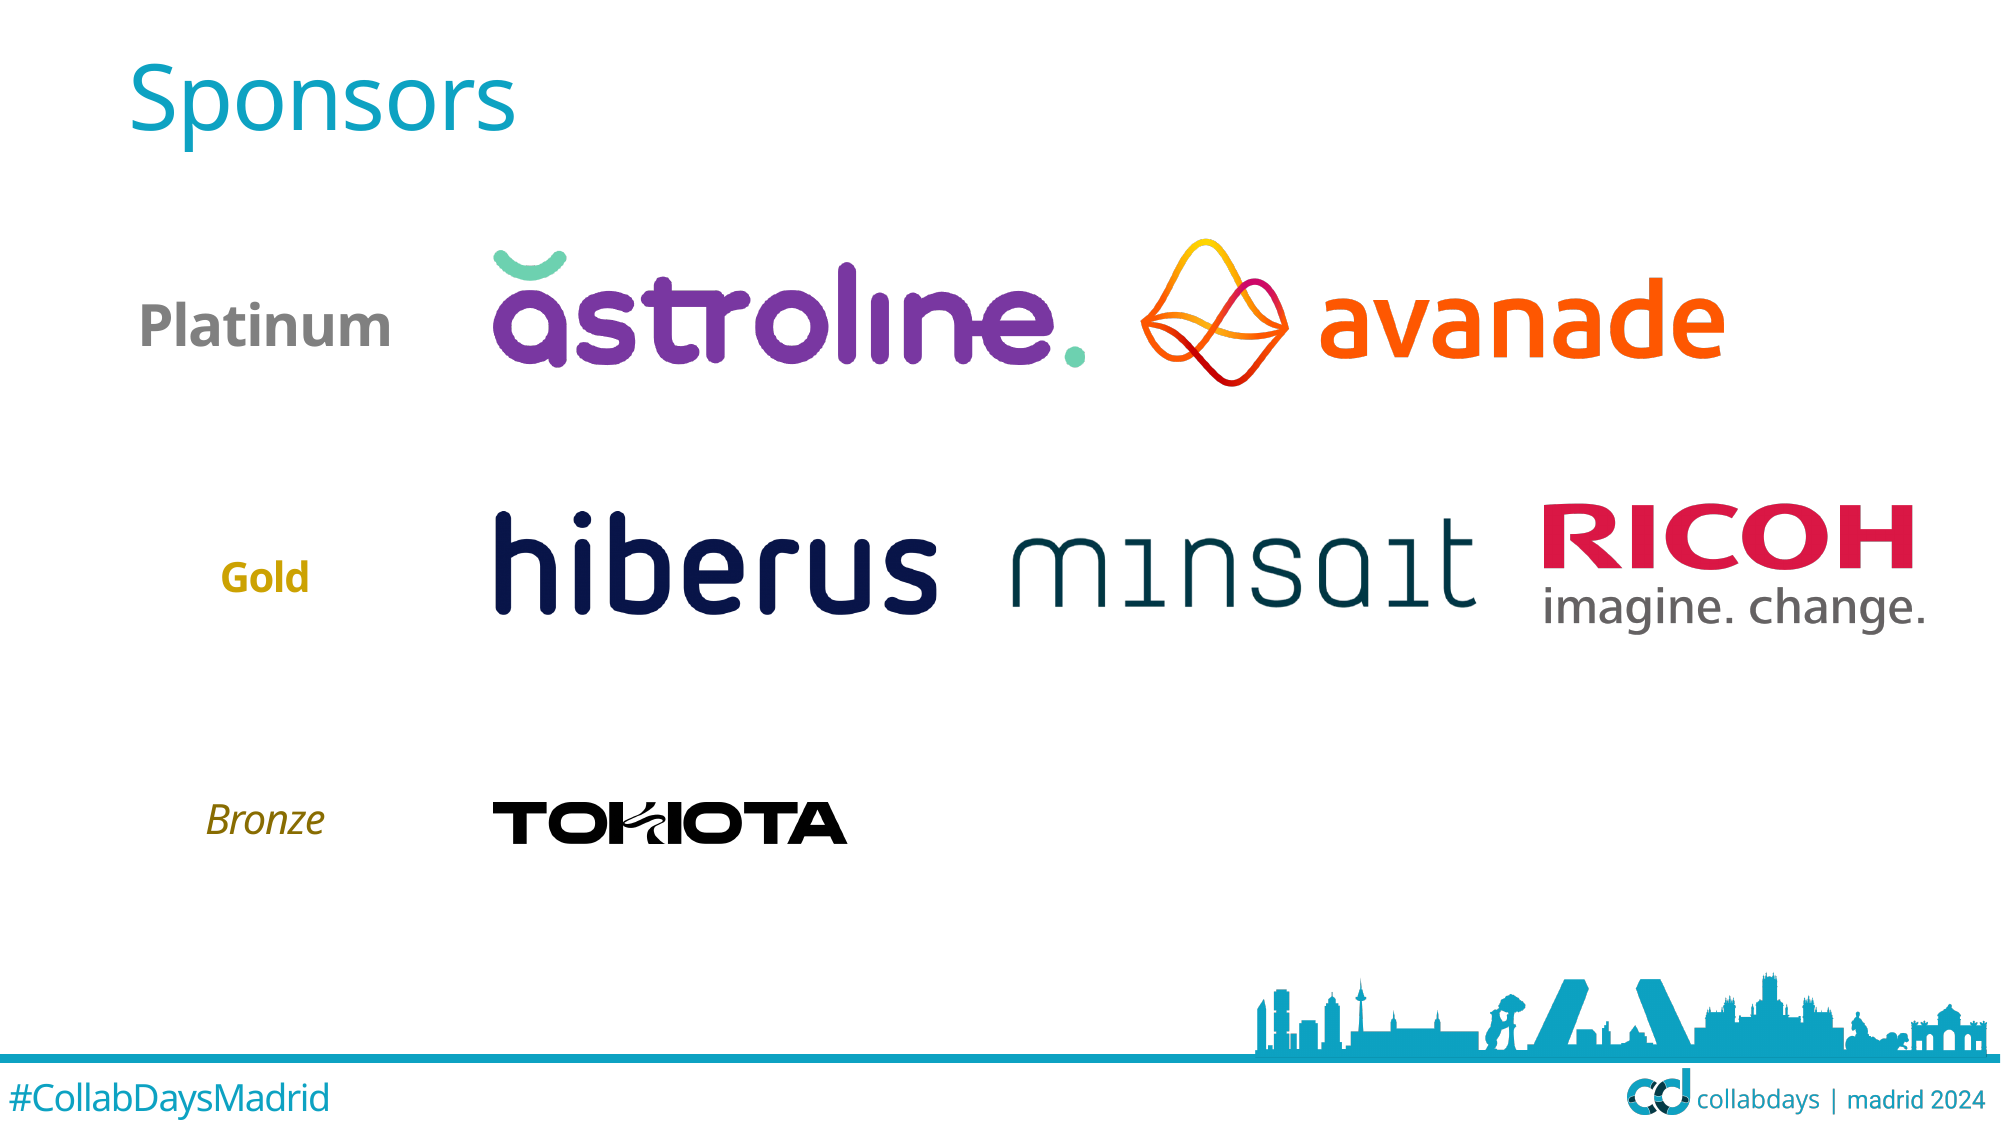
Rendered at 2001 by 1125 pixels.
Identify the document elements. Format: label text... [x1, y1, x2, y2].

text_box Gold [154, 550, 377, 602]
picture [493, 802, 849, 844]
text_box Bronze [154, 793, 377, 844]
picture [493, 249, 1085, 368]
picture [1627, 1068, 1986, 1115]
picture [1230, 963, 2001, 1066]
picture [999, 510, 1487, 618]
text_box Sponsors [0, 38, 648, 149]
picture [1136, 227, 1728, 391]
picture [493, 510, 937, 618]
text_box Platinum [130, 288, 401, 359]
picture [1506, 467, 1950, 662]
